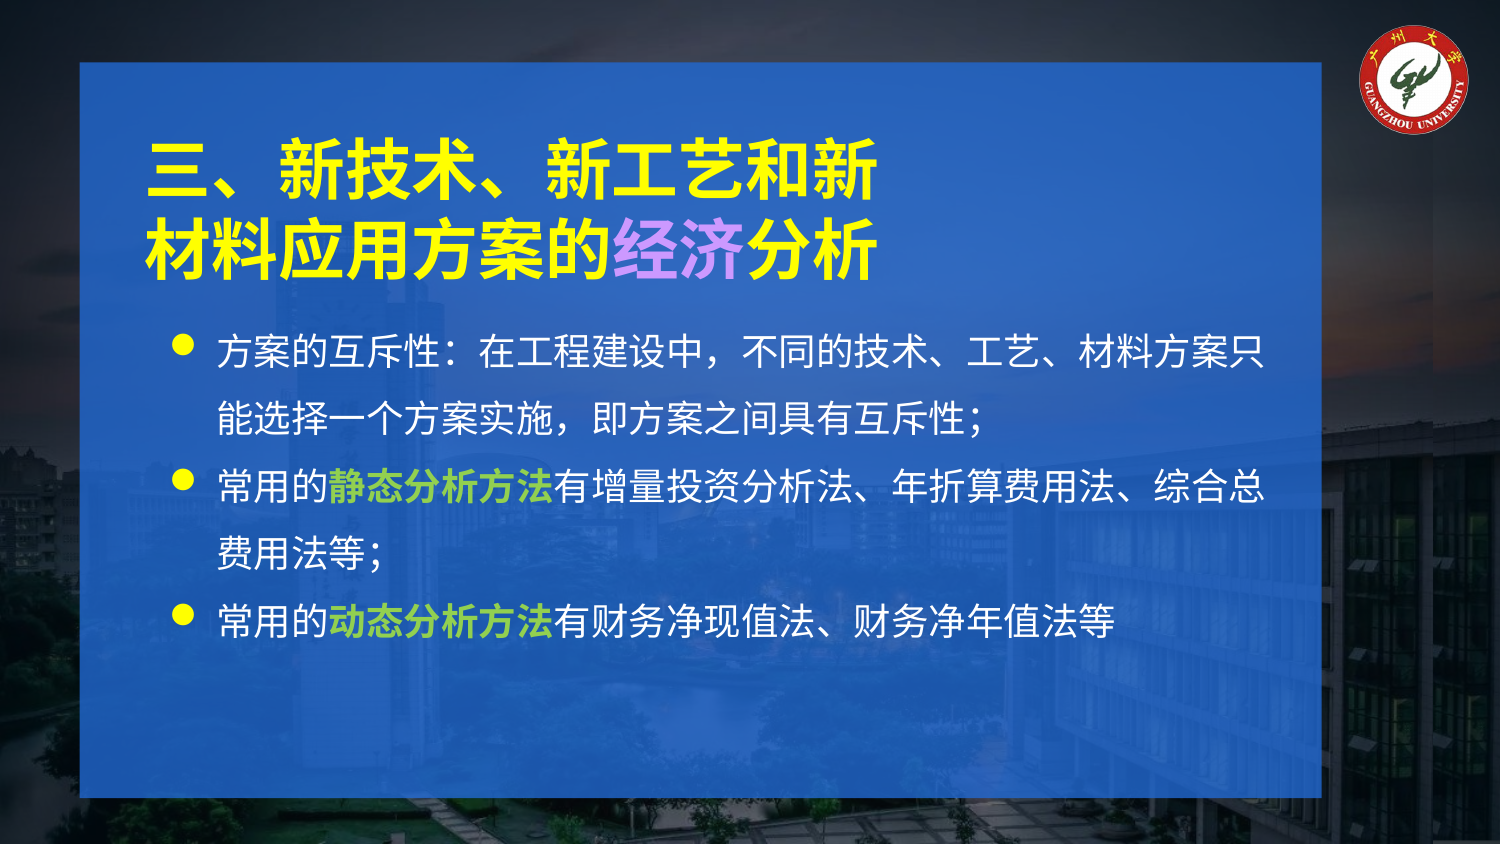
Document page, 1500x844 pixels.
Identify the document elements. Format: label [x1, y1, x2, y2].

text_box [0, 0, 1500, 844]
picture [1356, 23, 1470, 136]
